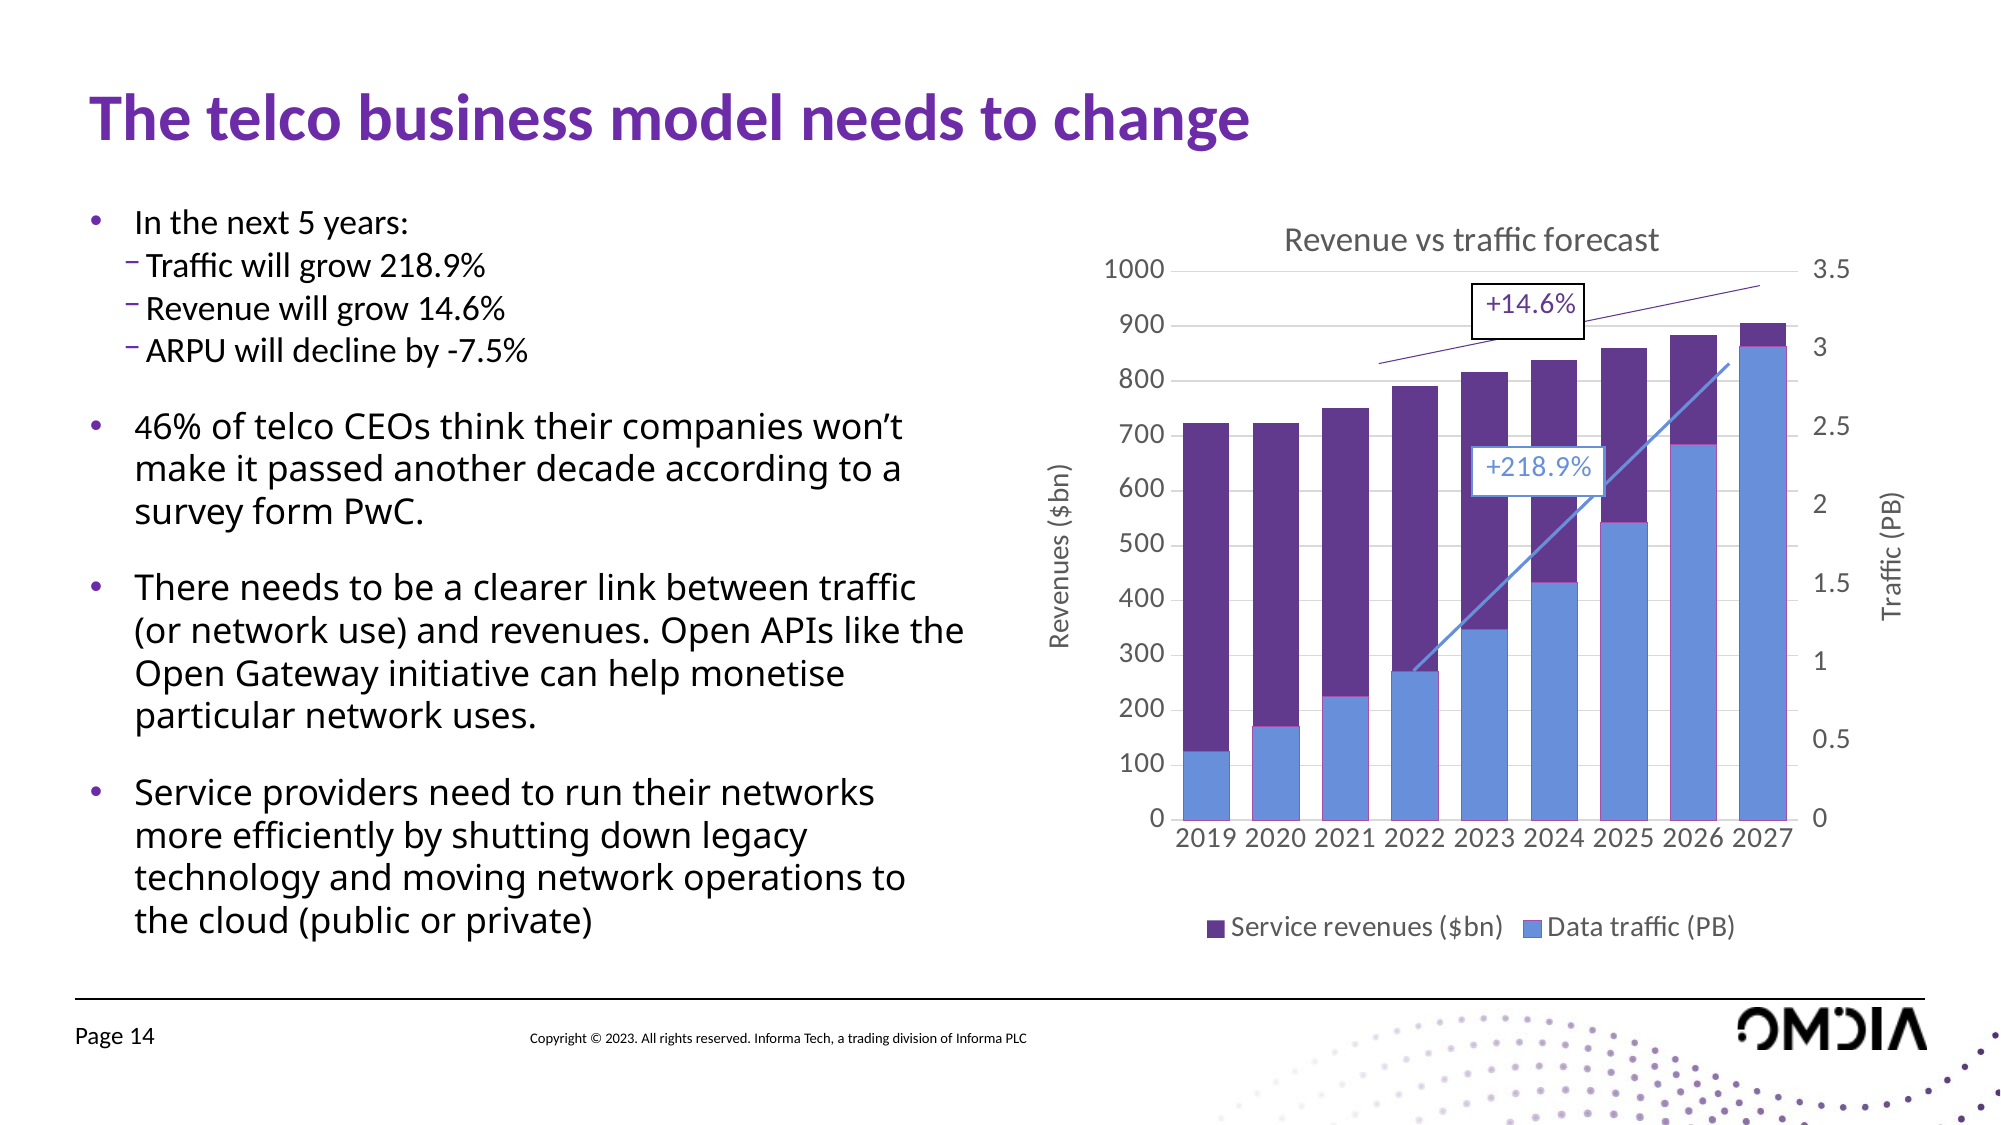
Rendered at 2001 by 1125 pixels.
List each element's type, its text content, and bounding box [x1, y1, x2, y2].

list In the next 5 years: Traffic will grow 218.9% Revenue will grow 14.6% ARPU will decline by -7.5% 46% of telco CEOs think their companies won’t make it passed another decade according to a survey form PwC. There needs to be a clearer link between traffic (or network use) and revenues. Open APIs like the Open Gateway initiative can help monetise particular network uses. Service providers need to run their networks more efficiently by shutting down legacy technology and moving network operations to the cloud (public or private) [75, 191, 982, 950]
title The telco business model needs to change [74, 78, 1925, 165]
chart [1018, 191, 1925, 950]
picture [0, 0, 2001, 1125]
slide_number Page 14 [75, 998, 224, 1050]
